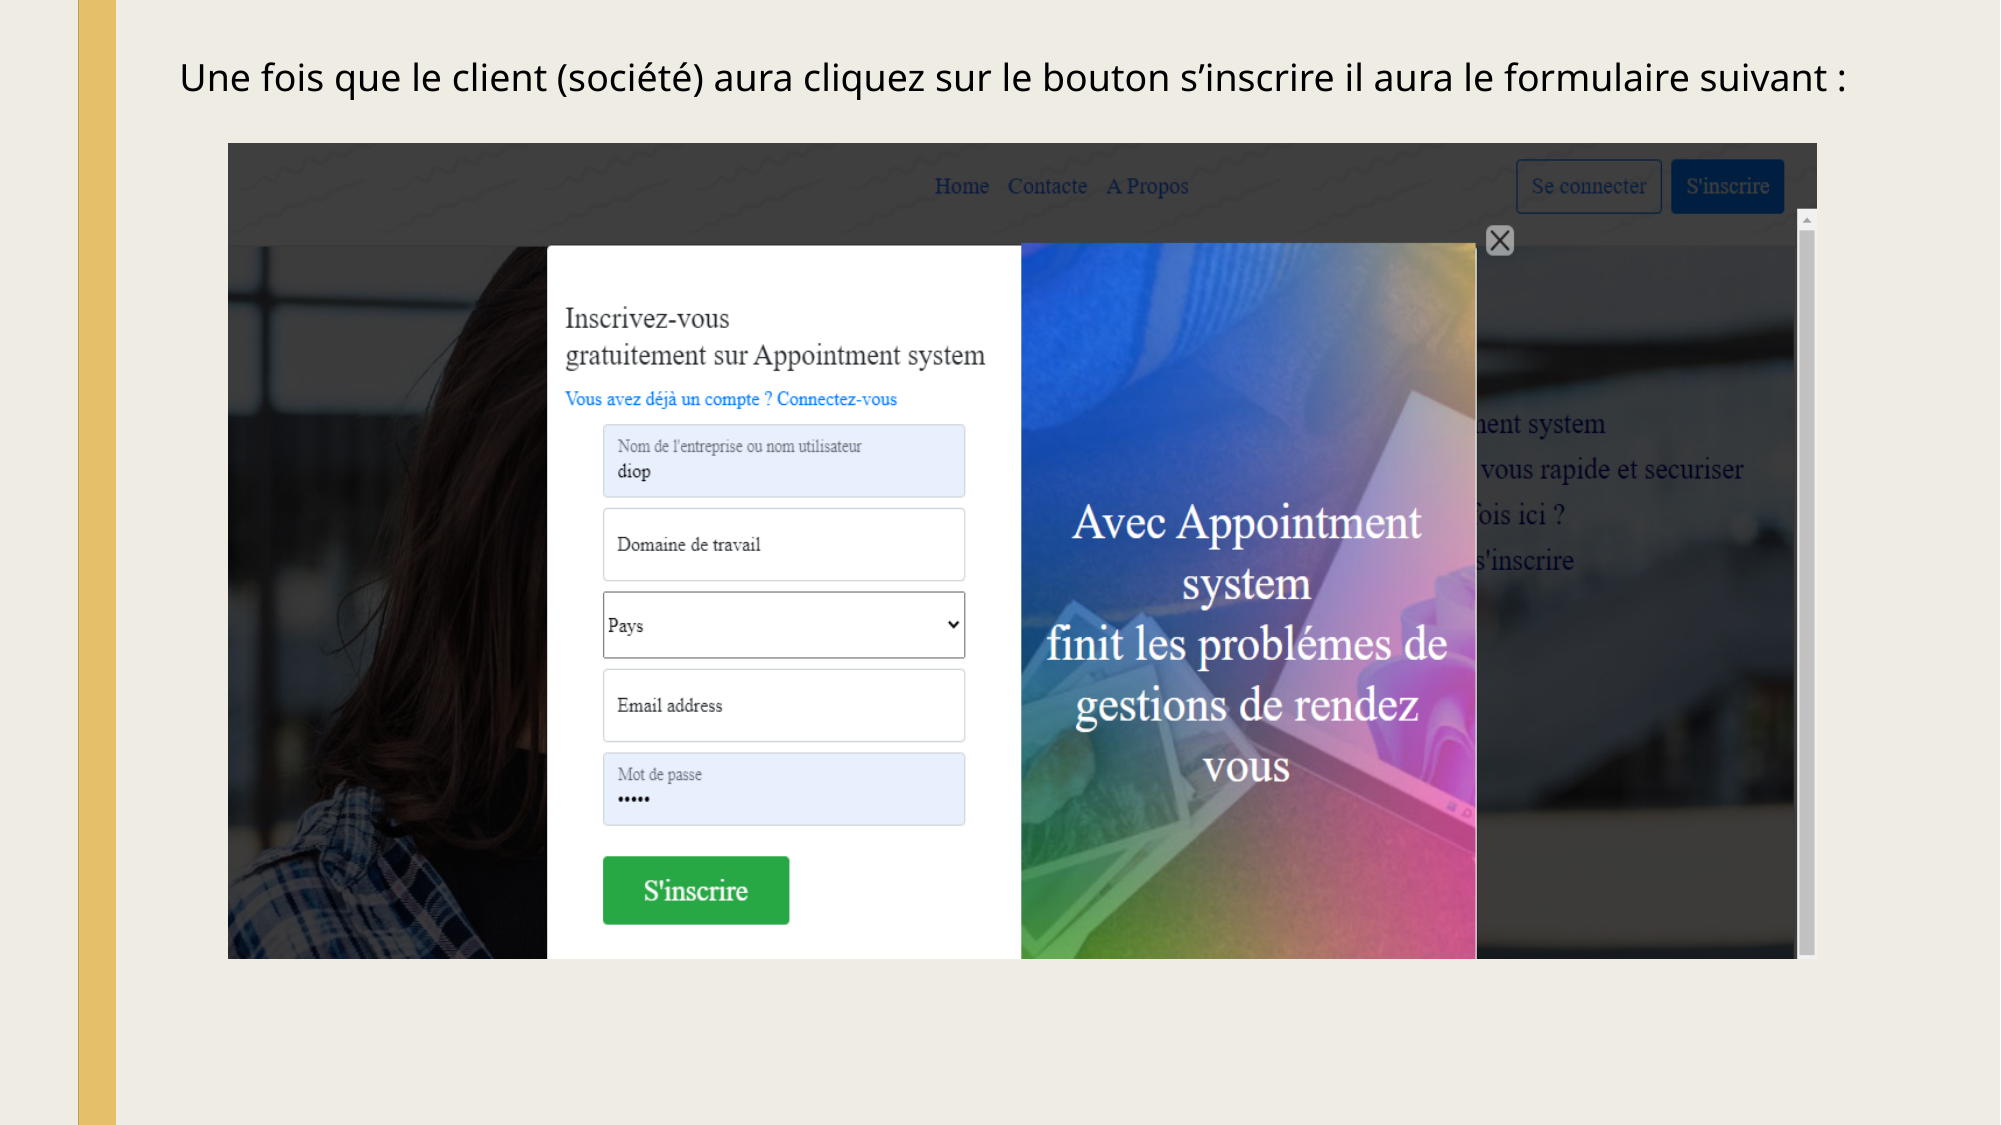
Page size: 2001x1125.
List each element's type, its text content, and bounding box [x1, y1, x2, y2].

text_box Une fois que le client (société) aura cliquez sur le bouton s’inscrire il aura le formulaire suivant : [164, 46, 1868, 152]
picture [228, 143, 1817, 960]
text_box [76, 0, 119, 1125]
